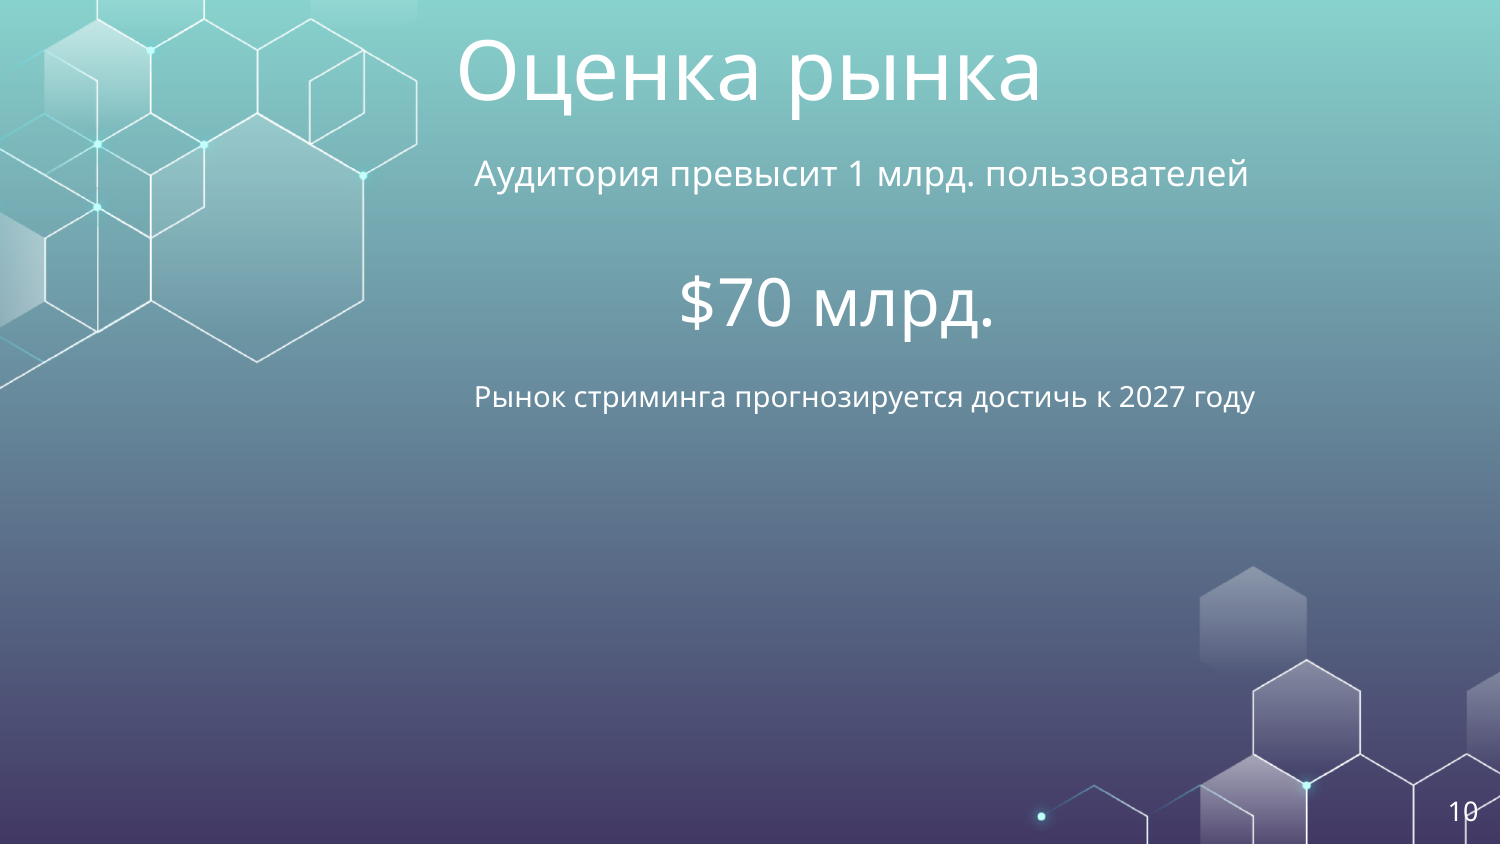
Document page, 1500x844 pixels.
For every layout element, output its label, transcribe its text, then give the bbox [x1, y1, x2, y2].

title Оценка рынка [475, 9, 1252, 129]
subtitle Аудитория превысит 1 млрд. пользователей [475, 129, 1463, 267]
picture [0, 0, 471, 394]
text_box $70 млрд. [664, 252, 1037, 348]
slide_number 10 [1403, 779, 1494, 844]
picture [1003, 566, 1500, 844]
text_box Рынок стриминга прогнозируется достичь к 2027 году [459, 371, 1500, 422]
